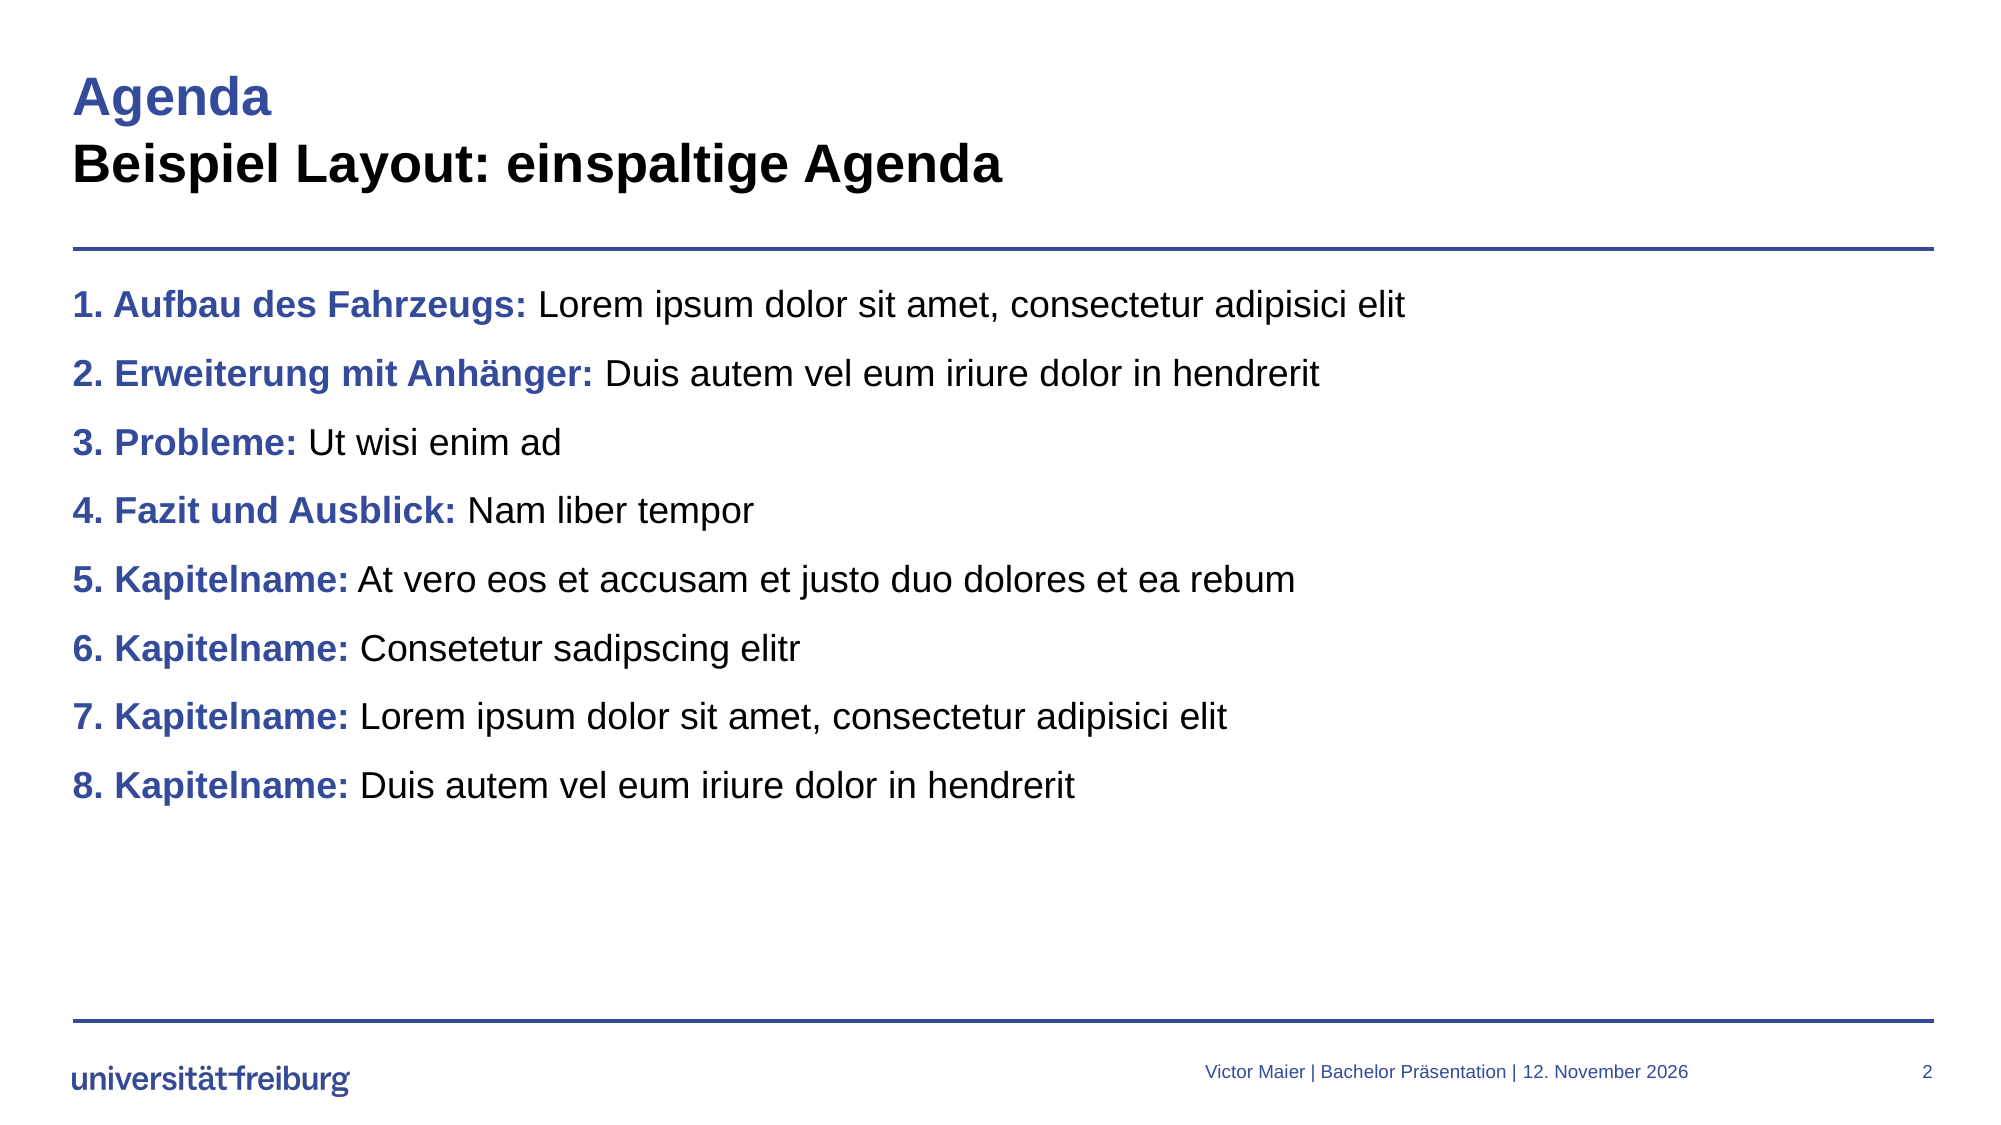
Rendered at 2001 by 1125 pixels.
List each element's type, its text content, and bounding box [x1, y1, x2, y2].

slide_number 2 [1873, 1060, 1933, 1090]
title Agenda Beispiel Layout: einspaltige Agenda [72, 59, 1933, 219]
picture [72, 1065, 351, 1097]
list 1. Aufbau des Fahrzeugs: Lorem ipsum dolor sit amet, consectetur adipisici elit 2. Erweiterung mit Anhänger: Duis autem vel eum iriure dolor in hendrerit 3. Probleme: Ut wisi enim ad 4. Fazit und Ausblick: Nam liber tempor 5. Kapitelname: At vero eos et accusam et justo duo dolores et ea rebum 6. Kapitelname: Consetetur sadipscing elitr 7. Kapitelname: Lorem ipsum dolor sit amet, consectetur adipisici elit 8. Kapitelname: Duis autem vel eum iriure dolor in hendrerit [72, 248, 1933, 1017]
text_box Victor Maier | Bachelor Präsentation | [488, 1059, 1517, 1090]
slide_number 24. Oktober 2023 [1517, 1060, 1754, 1090]
